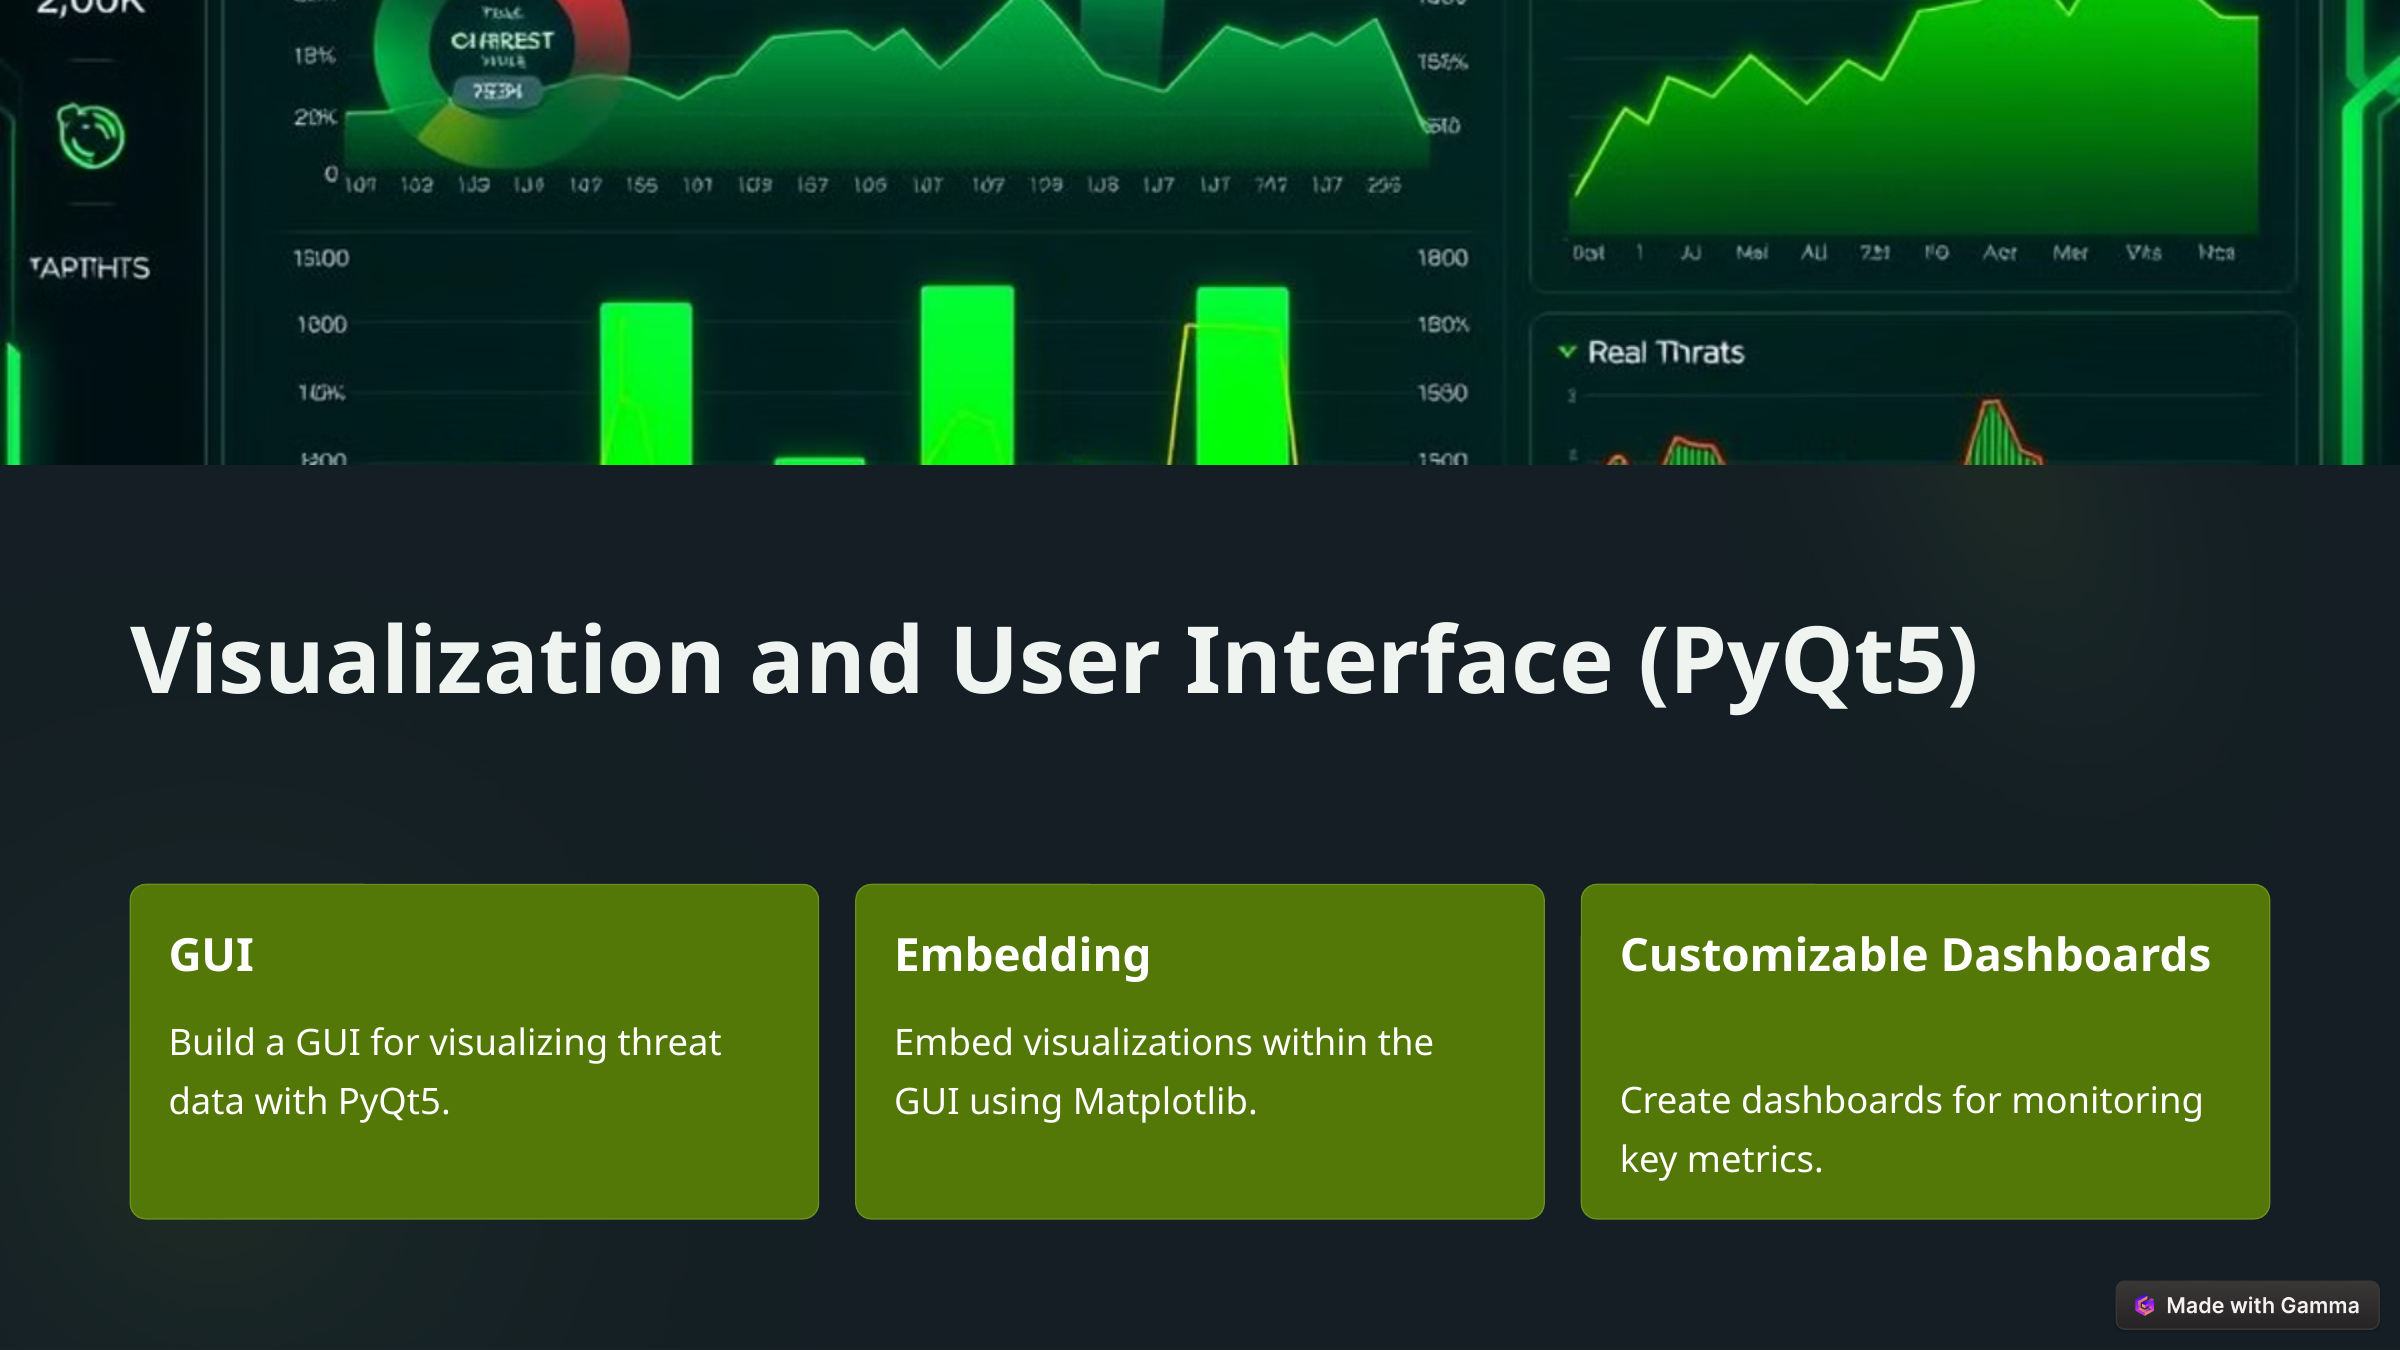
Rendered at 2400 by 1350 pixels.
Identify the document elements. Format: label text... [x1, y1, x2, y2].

text_box Create dashboards for monitoring key metrics. [1619, 1061, 2232, 1181]
text_box Visualization and User Interface (PyQt5) [130, 596, 2270, 829]
text_box Embed visualizations within the GUI using Matplotlib. [894, 1003, 1506, 1123]
text_box [1581, 884, 2270, 1219]
picture [0, 0, 2400, 466]
text_box Customizable Dashboards [1619, 922, 2232, 1040]
text_box [130, 884, 819, 1219]
text_box Build a GUI for visualizing threat data with PyQt5. [168, 1003, 781, 1123]
text_box GUI [168, 922, 634, 981]
text_box [855, 884, 1545, 1219]
text_box Embedding [894, 922, 1360, 981]
picture [2106, 1271, 2389, 1339]
